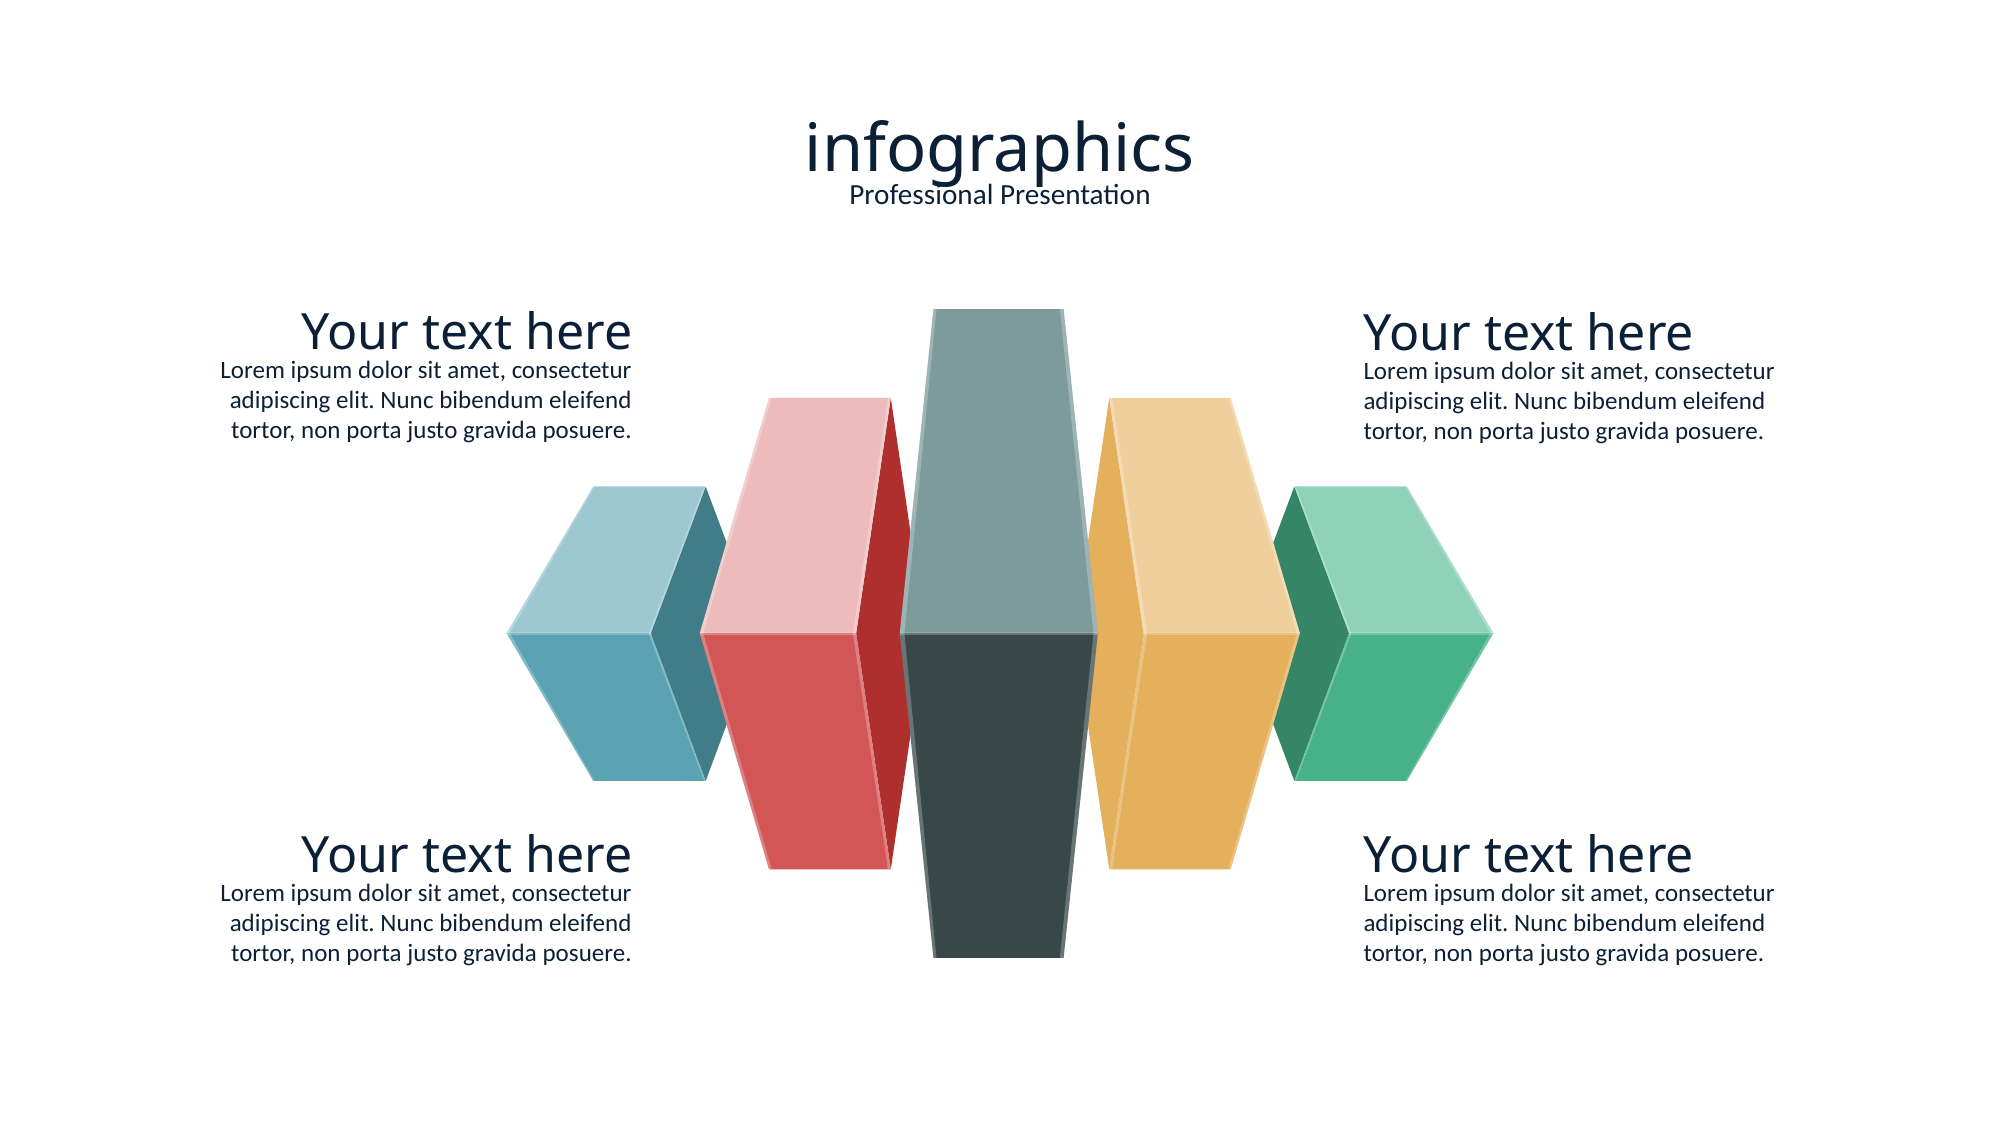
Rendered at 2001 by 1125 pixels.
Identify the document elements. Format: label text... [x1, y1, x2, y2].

text_box Lorem ipsum dolor sit amet, consectetur adipiscing elit. Nunc bibendum eleifend tortor, non porta justo gravida posuere. [1348, 890, 1824, 974]
text_box Lorem ipsum dolor sit amet, consectetur adipiscing elit. Nunc bibendum eleifend tortor, non porta justo gravida posuere. [172, 890, 648, 974]
text_box Your text here [1348, 292, 1824, 368]
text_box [132, 97, 1868, 219]
text_box Your text here [172, 291, 648, 367]
text_box Your text here [172, 814, 506, 890]
text_box Your text here [1494, 814, 1824, 890]
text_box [506, 309, 1494, 959]
text_box Lorem ipsum dolor sit amet, consectetur adipiscing elit. Nunc bibendum eleifend tortor, non porta justo gravida posuere. [1494, 368, 1824, 452]
text_box Lorem ipsum dolor sit amet, consectetur adipiscing elit. Nunc bibendum eleifend tortor, non porta justo gravida posuere. [172, 367, 506, 452]
